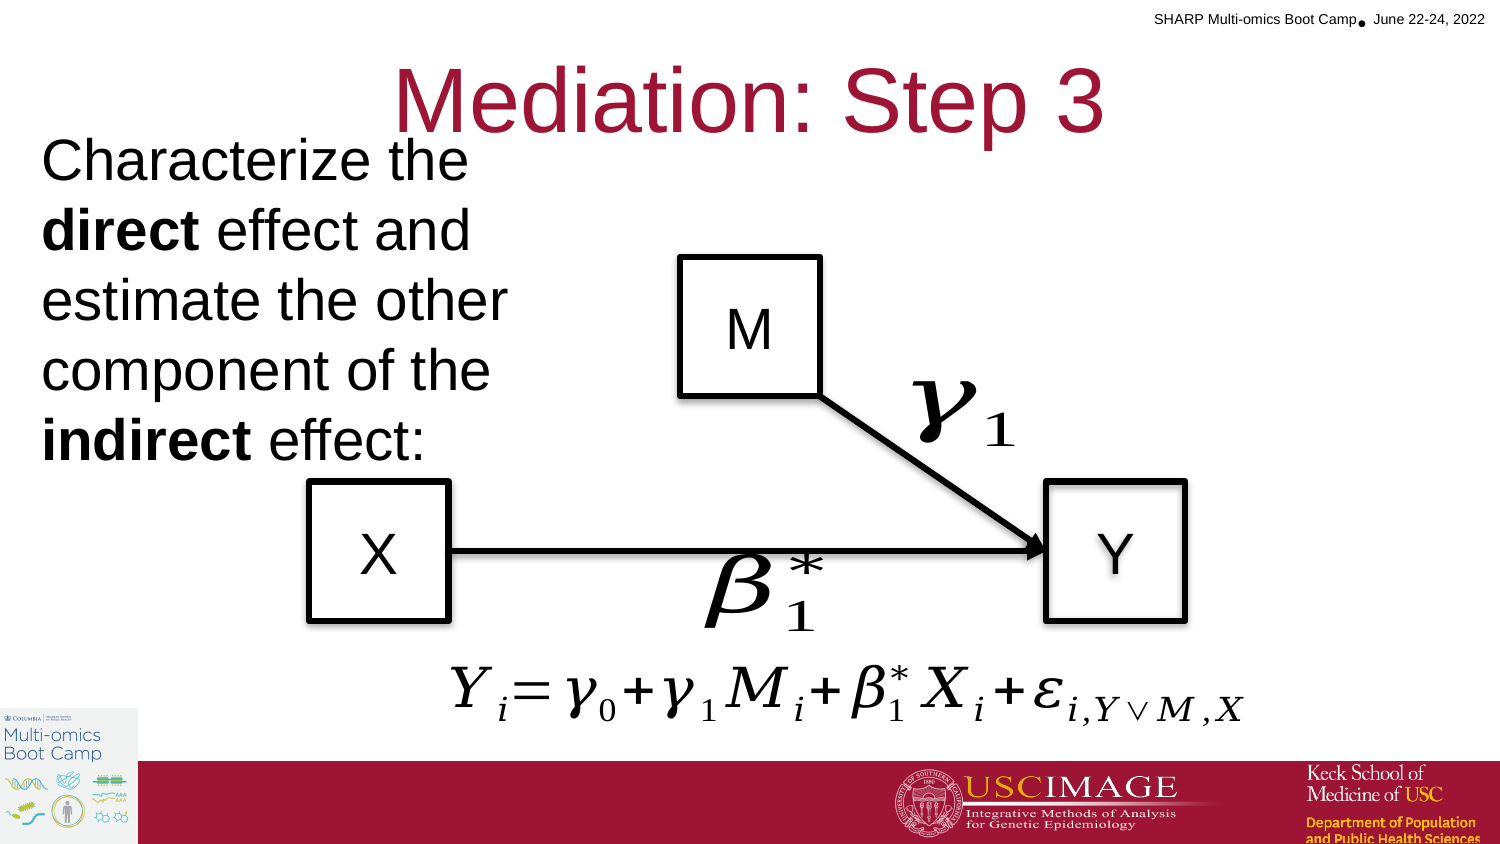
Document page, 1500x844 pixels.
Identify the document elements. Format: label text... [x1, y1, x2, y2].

text_box Characterize the direct effect and estimate the other component of the indirect effect: [26, 114, 592, 480]
text_box M [679, 256, 821, 397]
picture [0, 708, 138, 844]
picture [883, 759, 1285, 844]
title Mediation: Step 3 [75, 33, 1425, 175]
text_box Y [1045, 481, 1186, 622]
text_box X [308, 481, 449, 622]
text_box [819, 395, 1046, 550]
